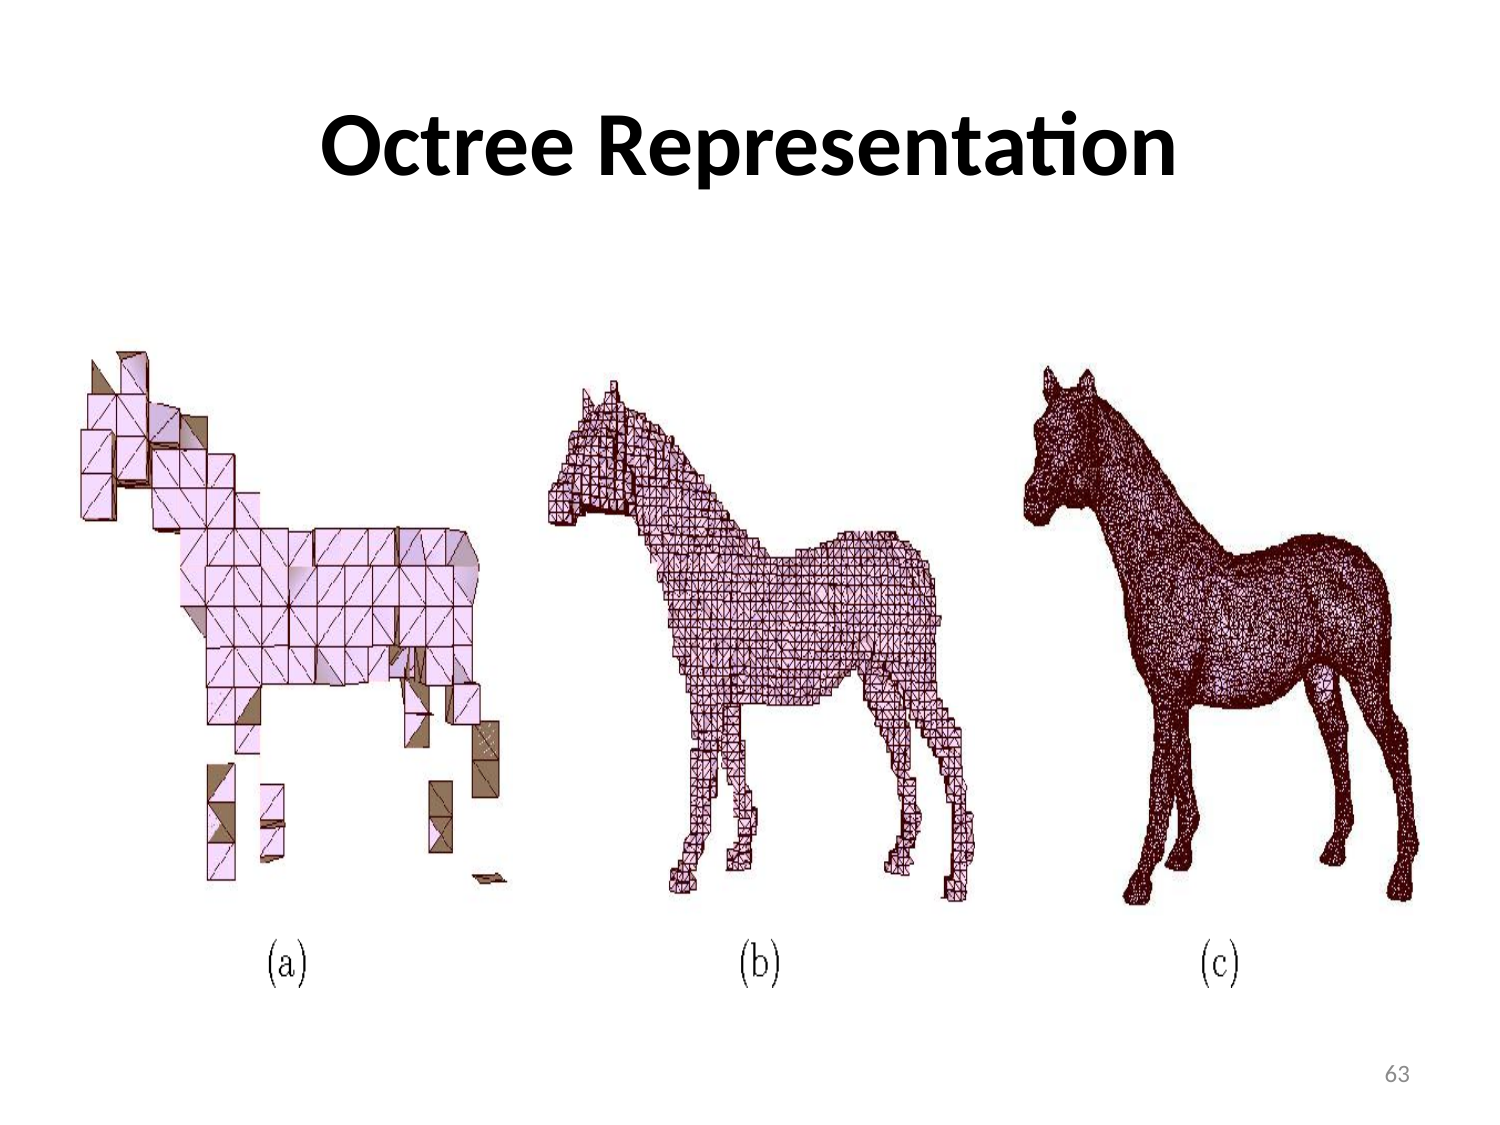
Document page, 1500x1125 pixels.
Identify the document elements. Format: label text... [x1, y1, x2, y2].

slide_number 63 [1074, 1042, 1425, 1103]
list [74, 337, 1426, 988]
title Octree Representation [75, 45, 1425, 233]
